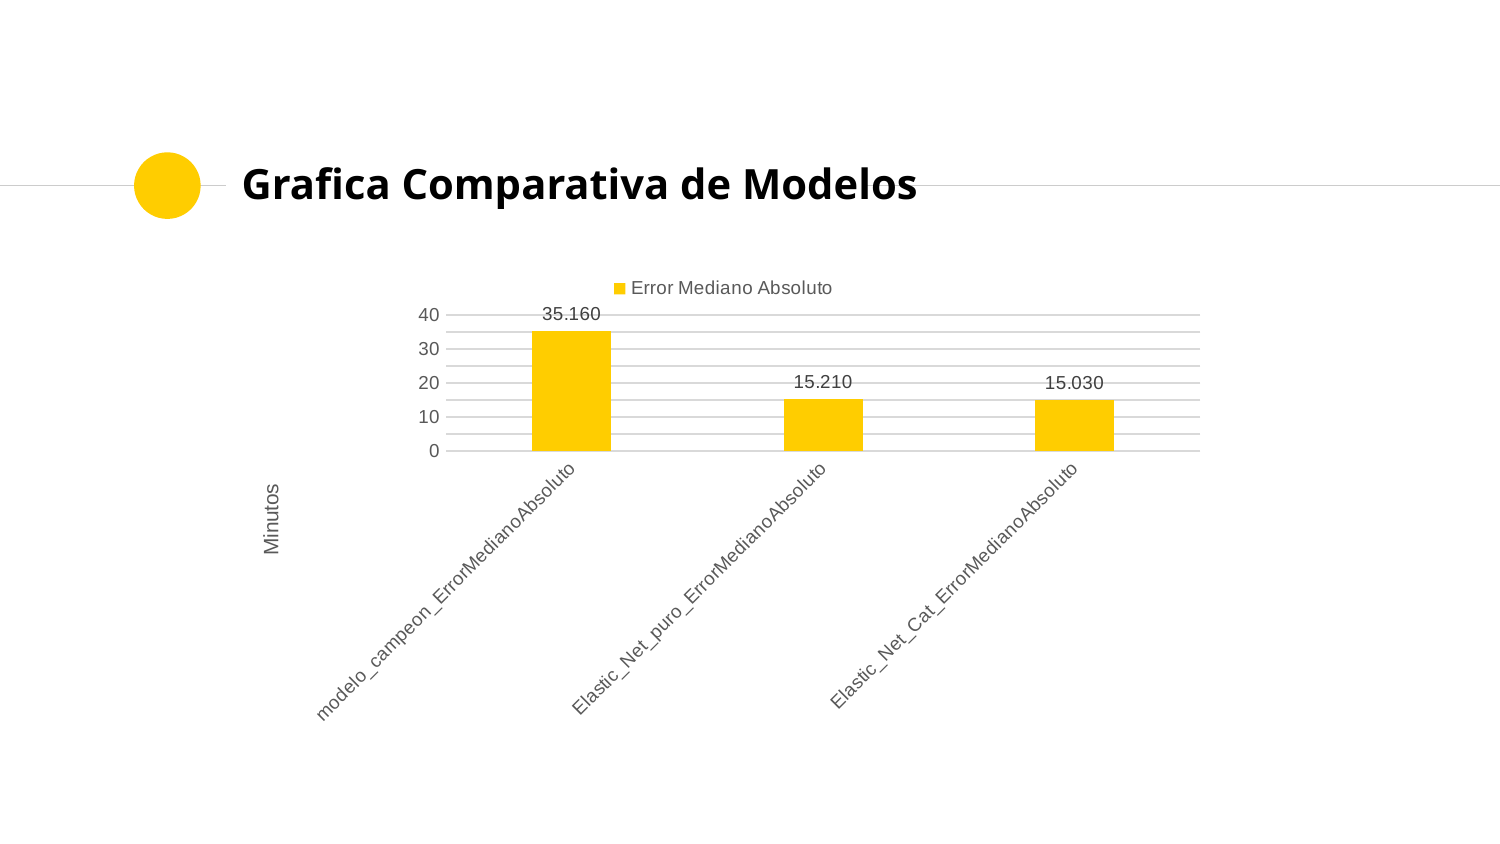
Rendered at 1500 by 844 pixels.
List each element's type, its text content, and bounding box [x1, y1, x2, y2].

chart [226, 260, 1221, 733]
title Grafica Comparativa de Modelos [226, 146, 943, 219]
